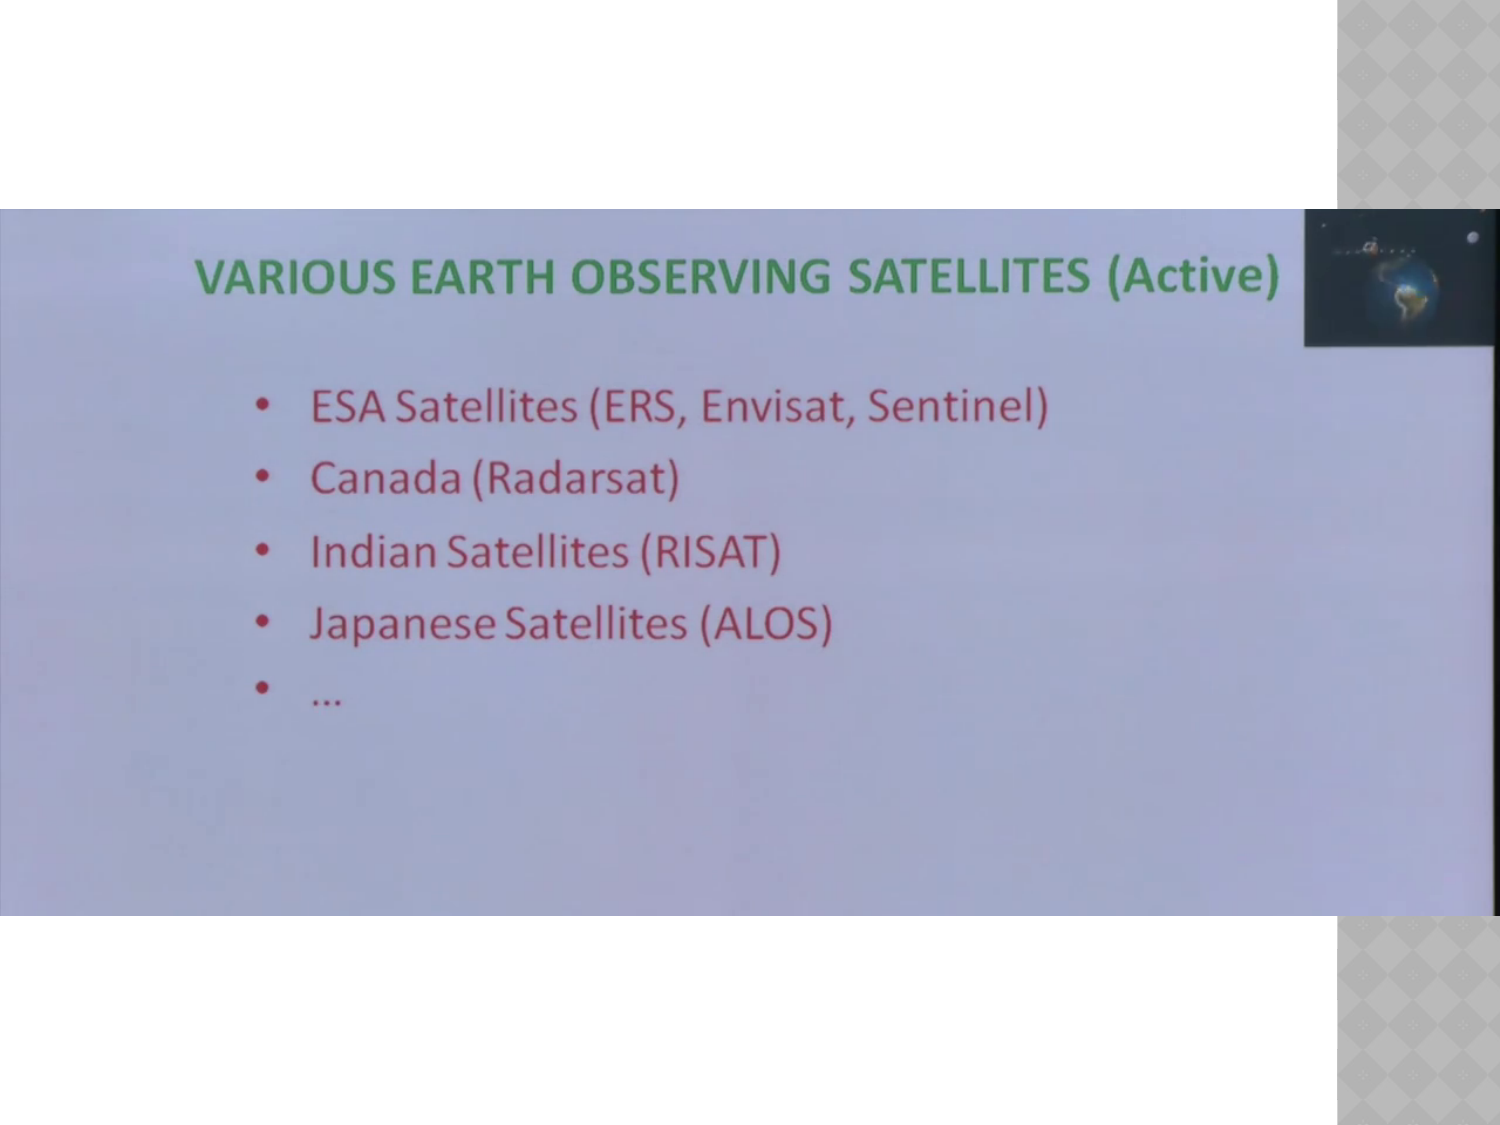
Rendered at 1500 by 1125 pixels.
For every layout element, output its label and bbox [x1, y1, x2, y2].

picture [0, 208, 1500, 917]
